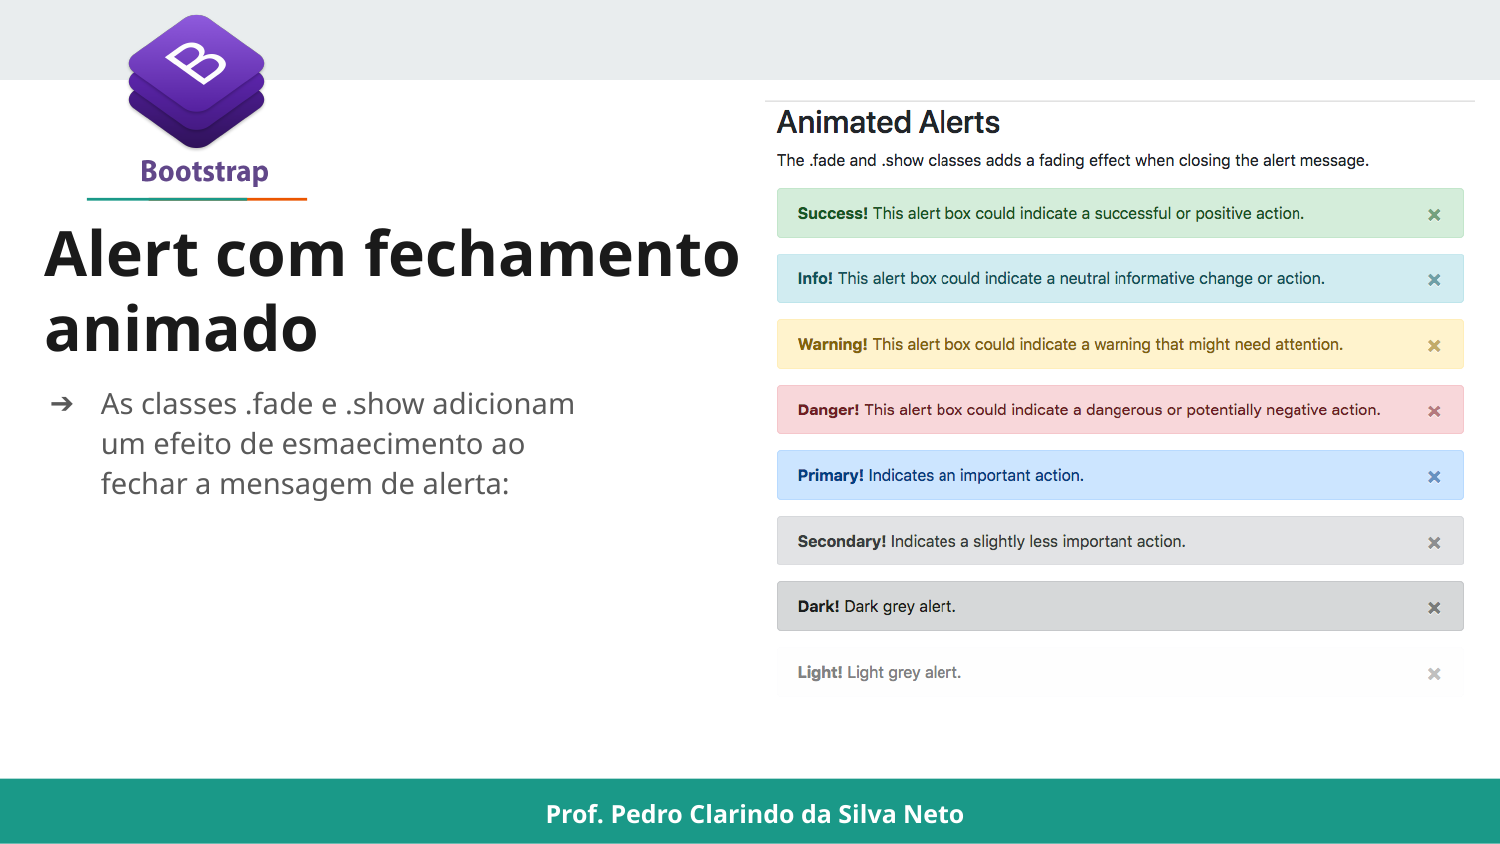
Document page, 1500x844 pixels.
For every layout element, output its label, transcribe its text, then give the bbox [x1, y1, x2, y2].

text_box [0, 778, 1500, 844]
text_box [99, 10, 306, 212]
picture [765, 100, 1475, 720]
title Alert com fechamento animado [29, 199, 760, 304]
list As classes .fade e .show adicionam um efeito de esmaecimento ao fechar a mensagem de alerta: [10, 364, 613, 536]
title Prof. Pedro Clarindo da Silva Neto [10, 794, 1500, 844]
